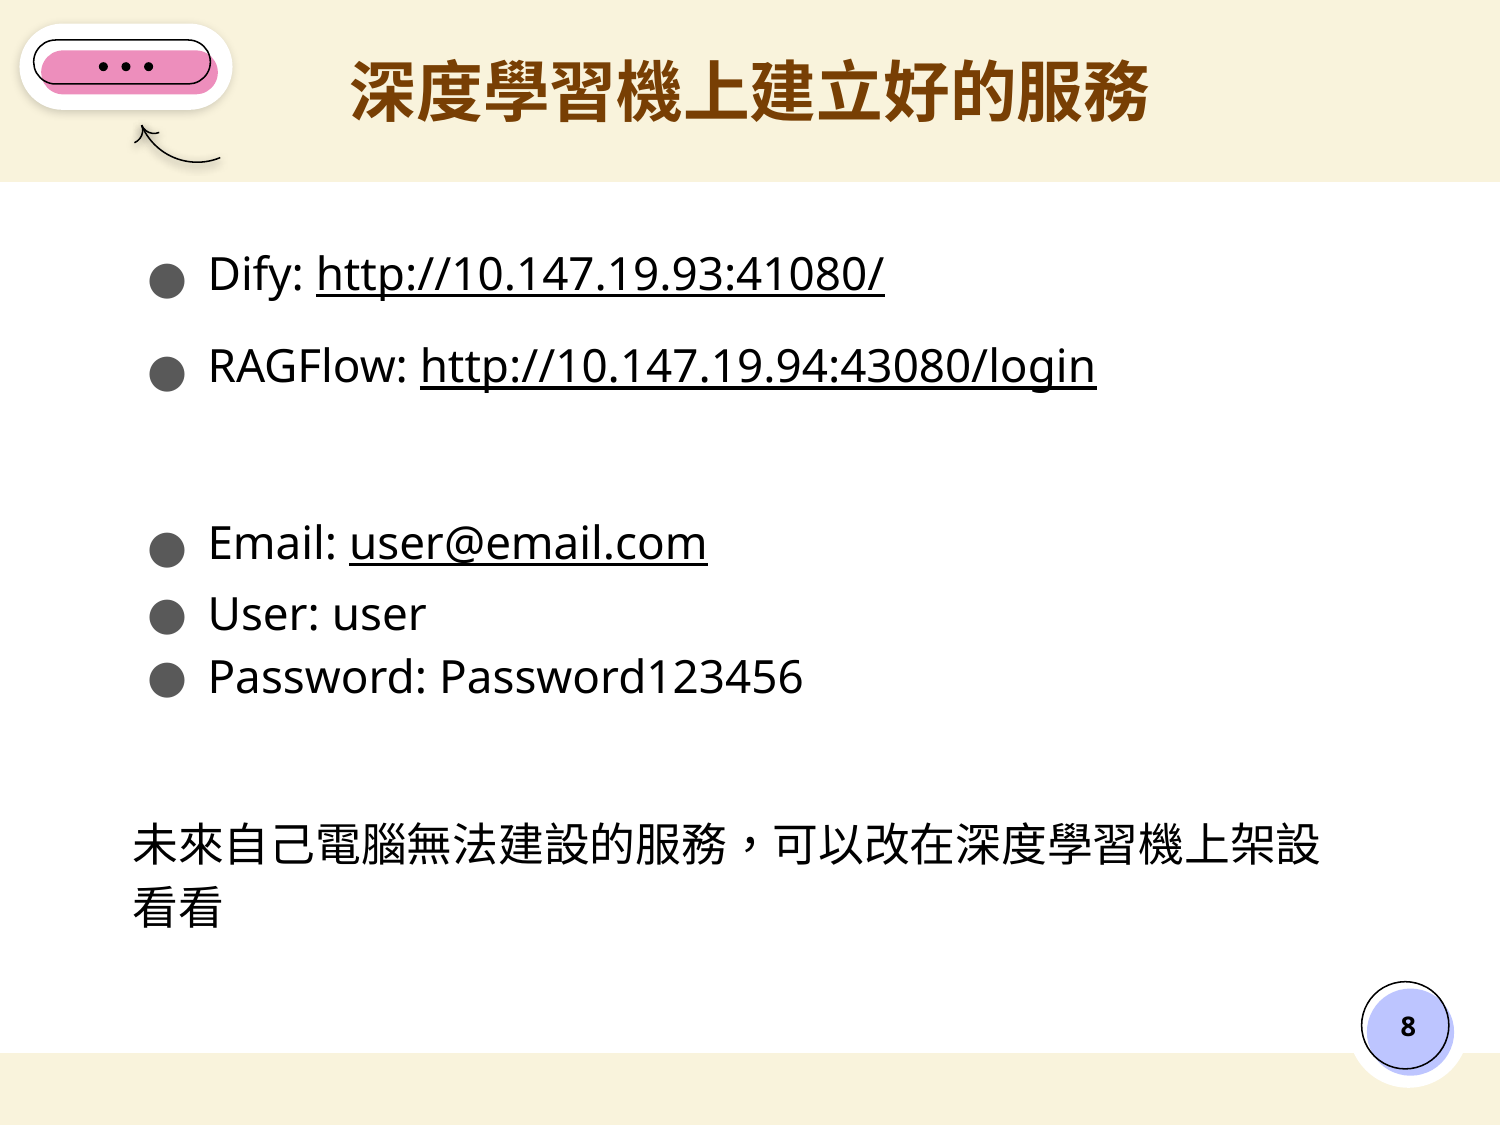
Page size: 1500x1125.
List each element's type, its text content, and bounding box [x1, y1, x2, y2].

list Dify: http://10.147.19.93:41080/ RAGFlow: http://10.147.19.94:43080/login Email: user@email.com User: user Password: Password123456 未來自己電腦無法建設的服務，可以改在深度學習機上架設看看 [117, 220, 1383, 1001]
slide_number ‹#› [1363, 984, 1454, 1071]
title 深度學習機上建立好的服務 [232, 23, 1268, 171]
